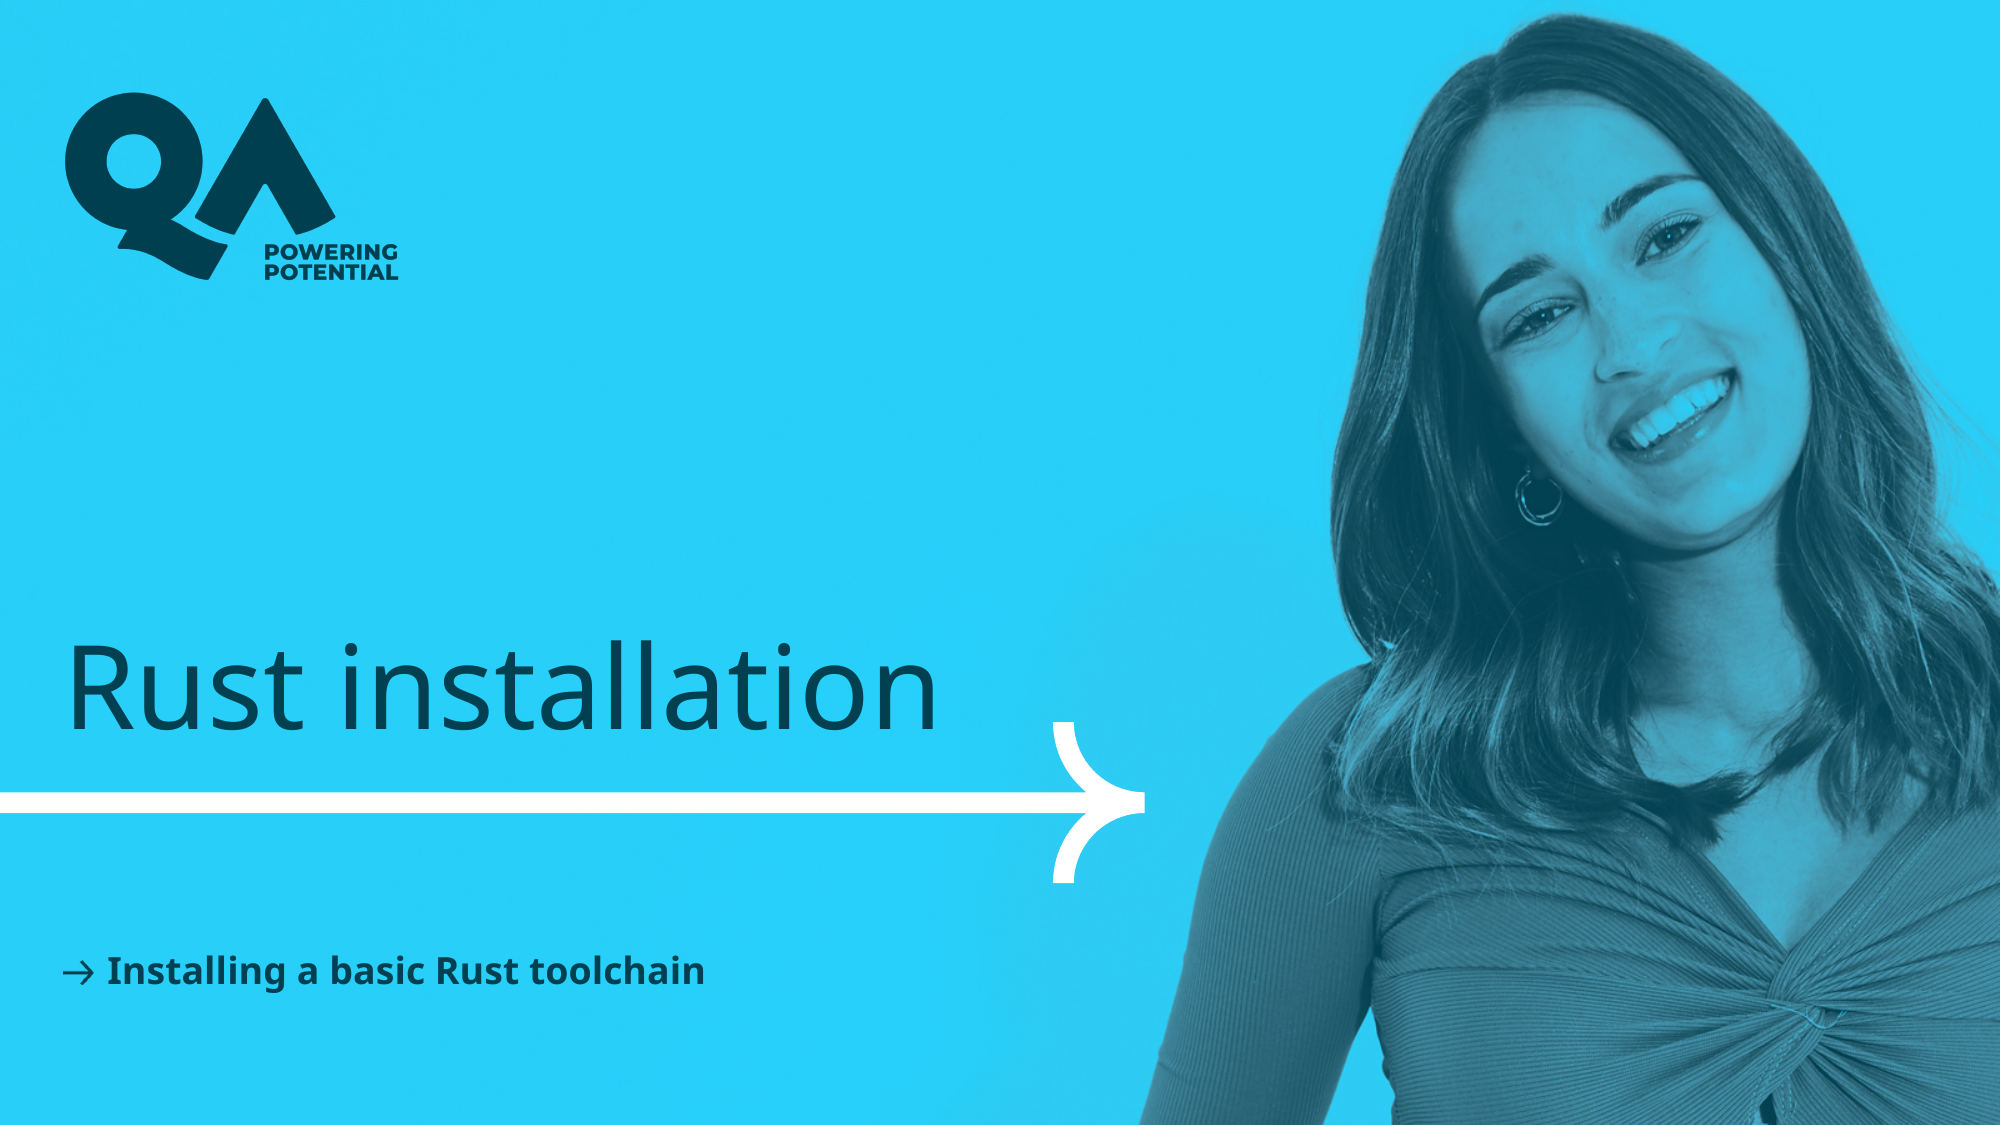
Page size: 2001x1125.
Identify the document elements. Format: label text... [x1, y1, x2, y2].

picture [0, 0, 2000, 1125]
list Installing a basic Rust toolchain [63, 946, 987, 1063]
title Rust installation [63, 379, 987, 753]
